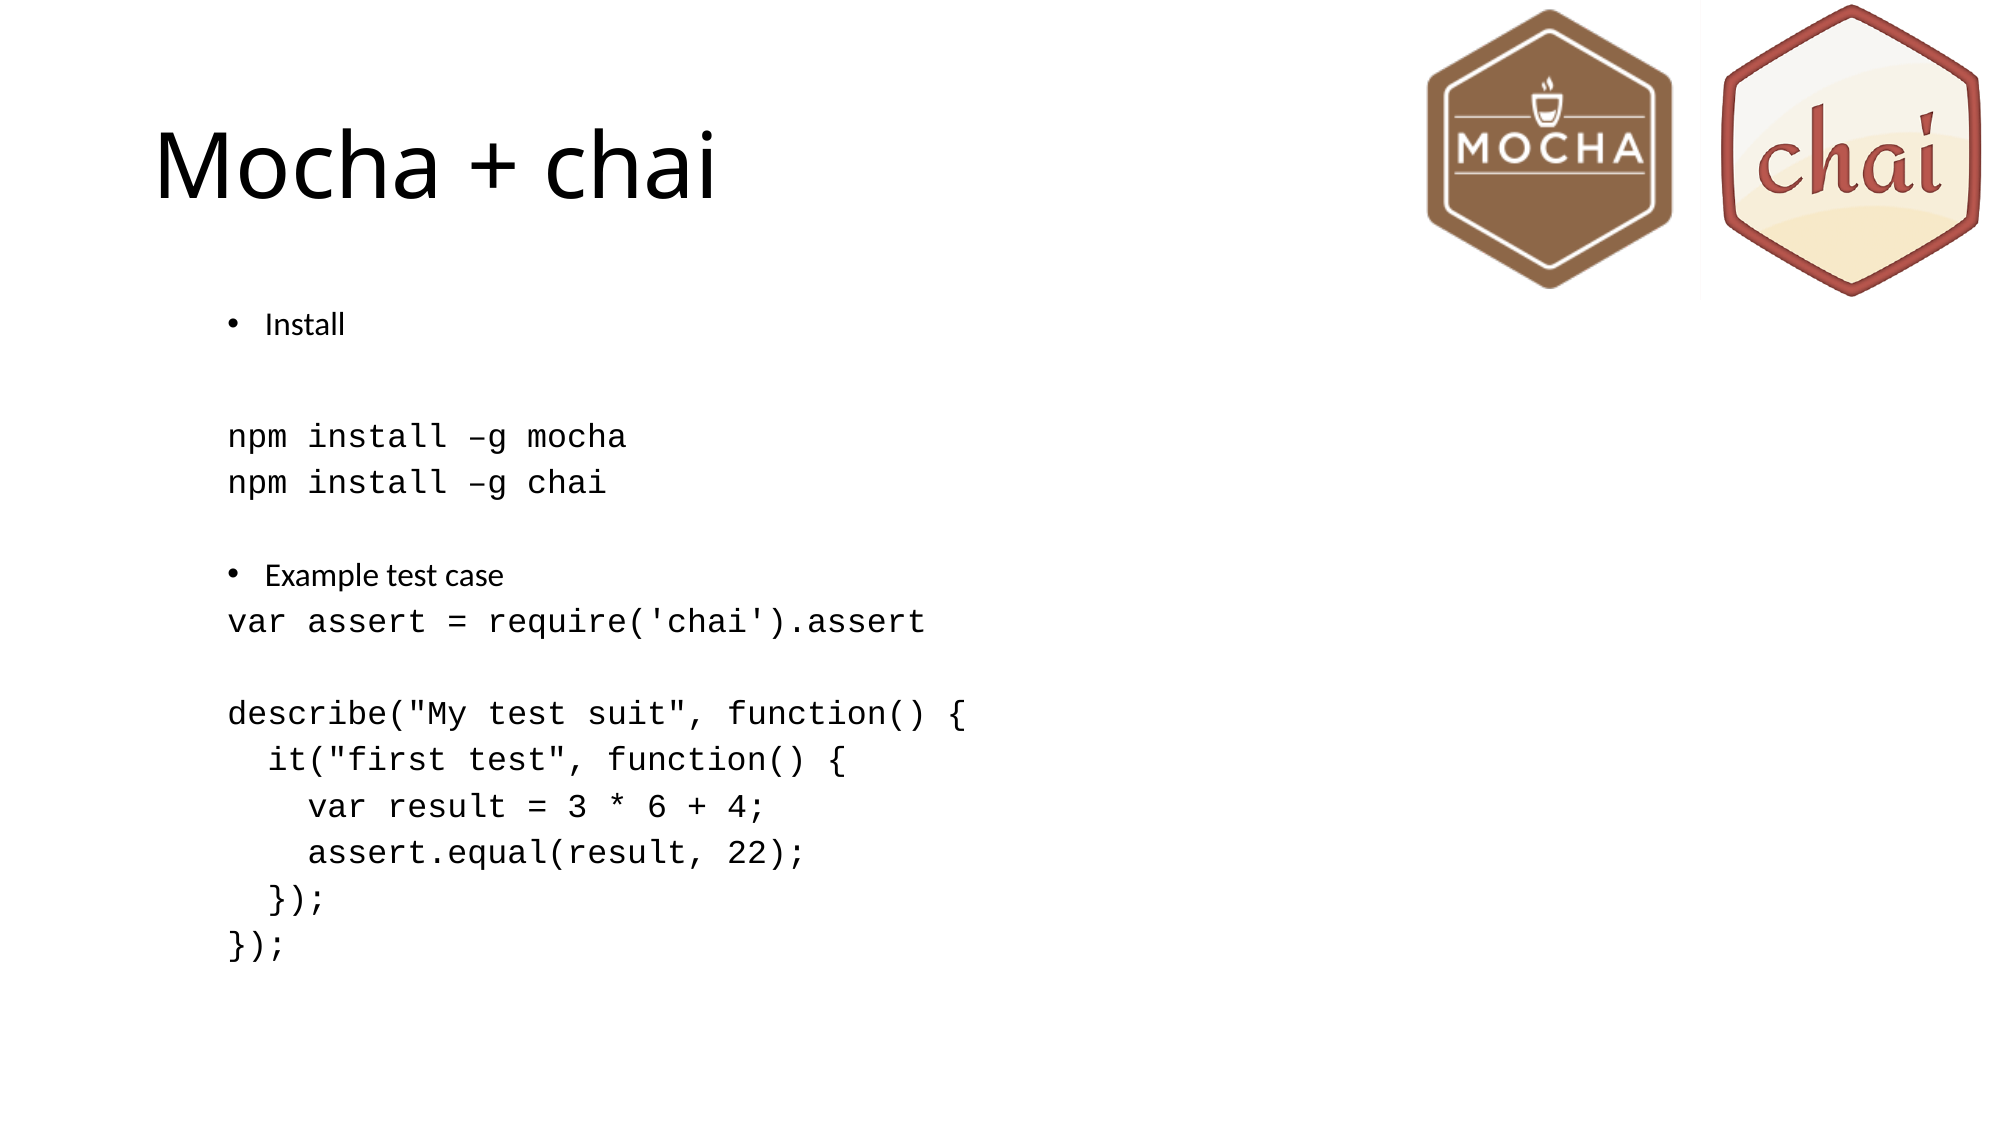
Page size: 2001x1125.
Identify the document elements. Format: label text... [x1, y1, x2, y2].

title Mocha + chai [137, 59, 1399, 278]
picture [1399, 0, 2000, 300]
list Install npm install –g mocha npm install –g chai Example test case var assert = require('chai').assert describe("My test suit", function() { it("first test", function() { var result = 3 * 6 + 4; assert.equal(result, 22); }); }); [137, 299, 1863, 1125]
